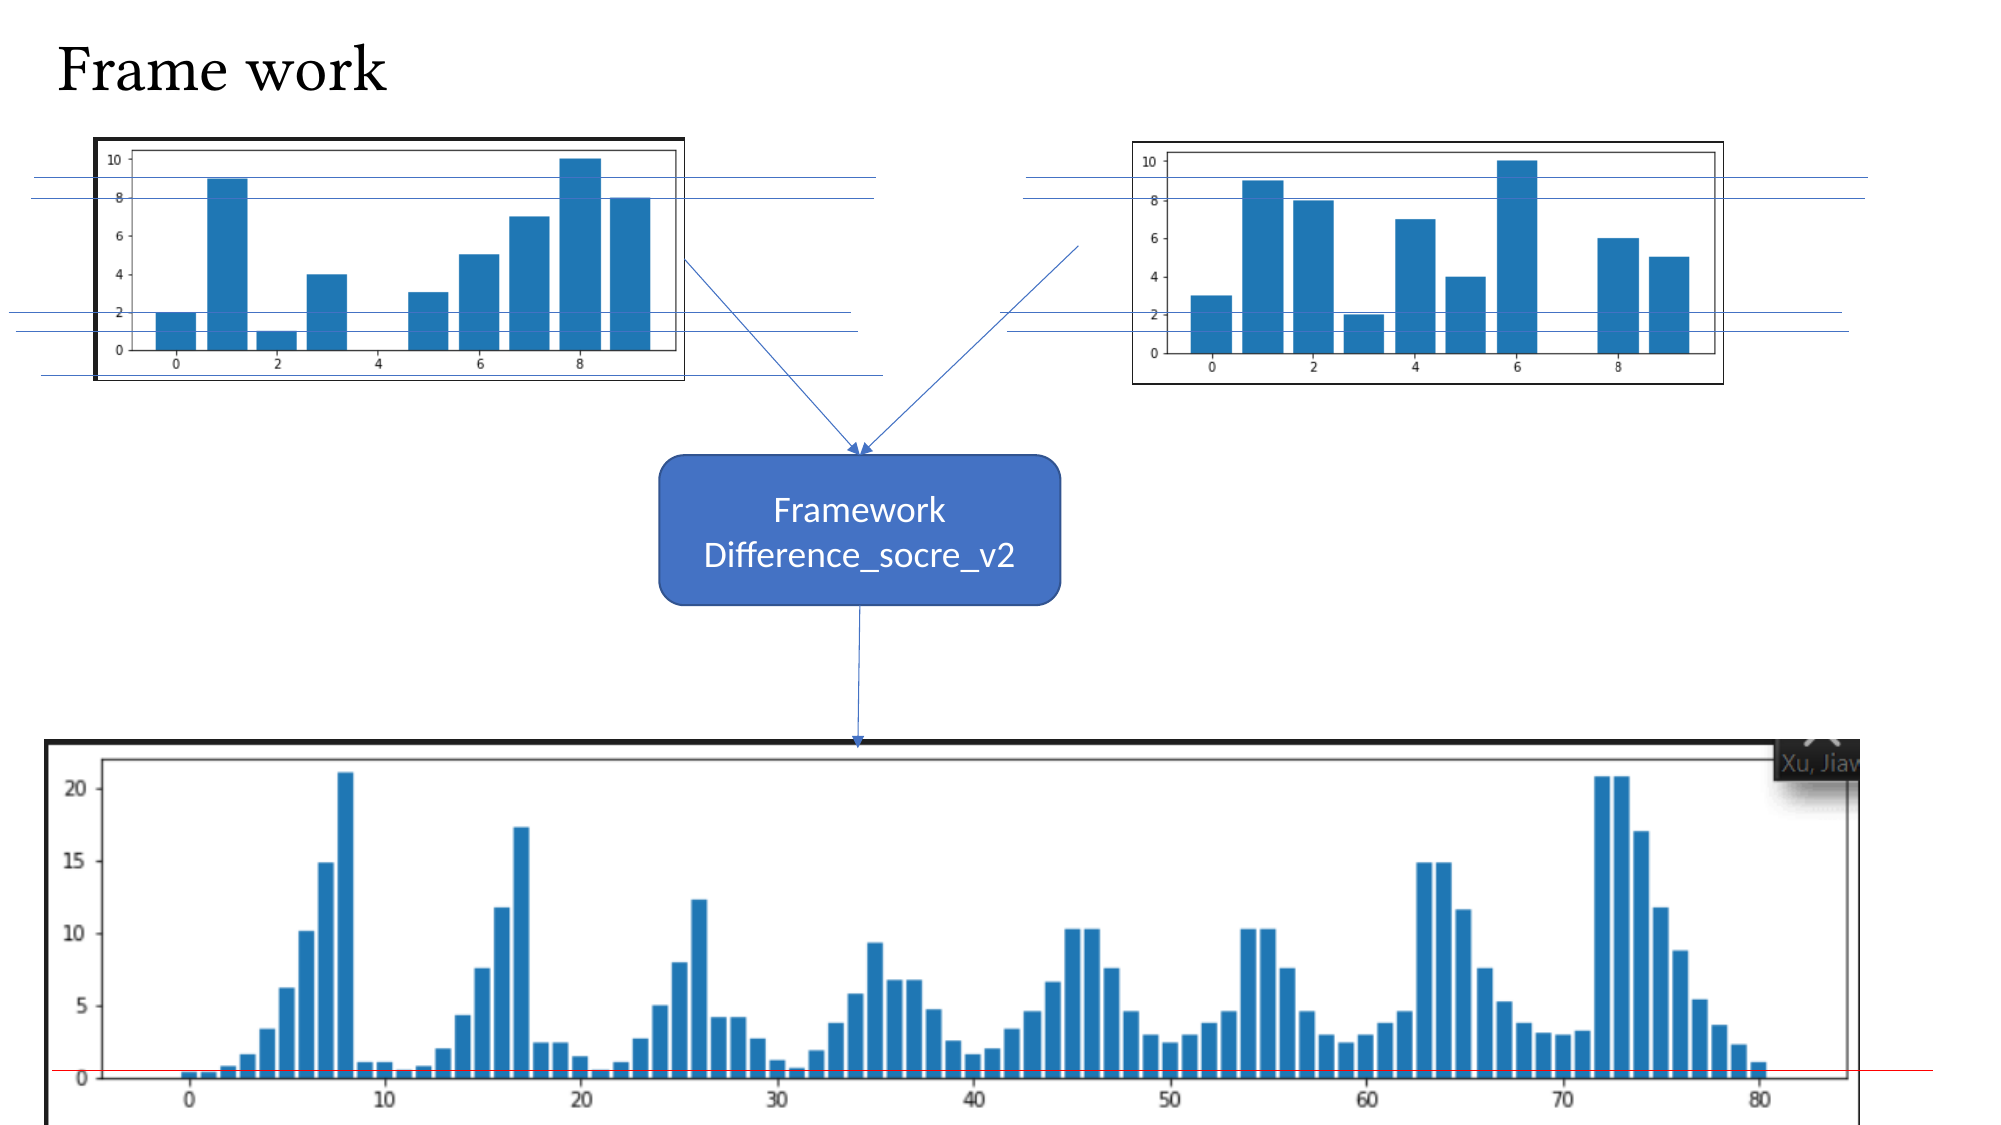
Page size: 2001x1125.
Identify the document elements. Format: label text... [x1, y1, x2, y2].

picture [1131, 178, 1725, 198]
picture [1131, 313, 1725, 331]
picture [93, 376, 684, 381]
picture [93, 199, 685, 312]
picture [1131, 141, 1725, 177]
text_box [684, 376, 859, 456]
picture [93, 137, 685, 177]
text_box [684, 258, 859, 375]
picture [1131, 332, 1725, 385]
text_box Framework Difference_socre_v2 [658, 454, 1062, 607]
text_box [859, 245, 1079, 456]
picture [44, 739, 1860, 1125]
picture [93, 178, 685, 198]
picture [93, 313, 684, 331]
picture [1131, 199, 1725, 312]
picture [93, 332, 684, 375]
text_box Frame work [44, 16, 822, 156]
